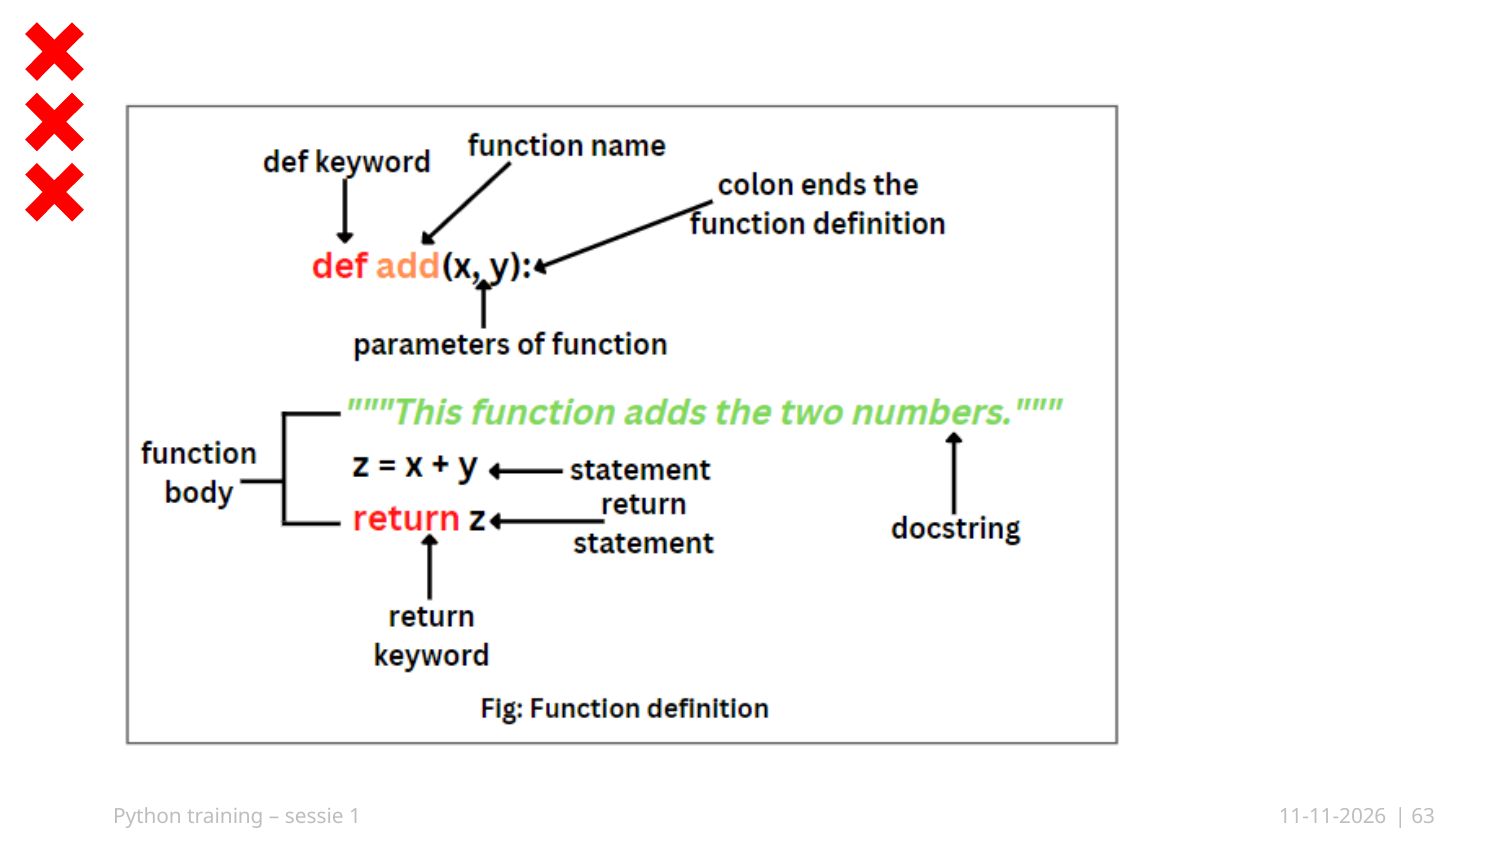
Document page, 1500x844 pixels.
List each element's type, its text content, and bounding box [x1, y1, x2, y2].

footer Python training – sessie 1 [113, 802, 1129, 833]
picture [113, 90, 1135, 763]
slide_number | 63 [1394, 802, 1442, 833]
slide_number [1262, 802, 1387, 833]
